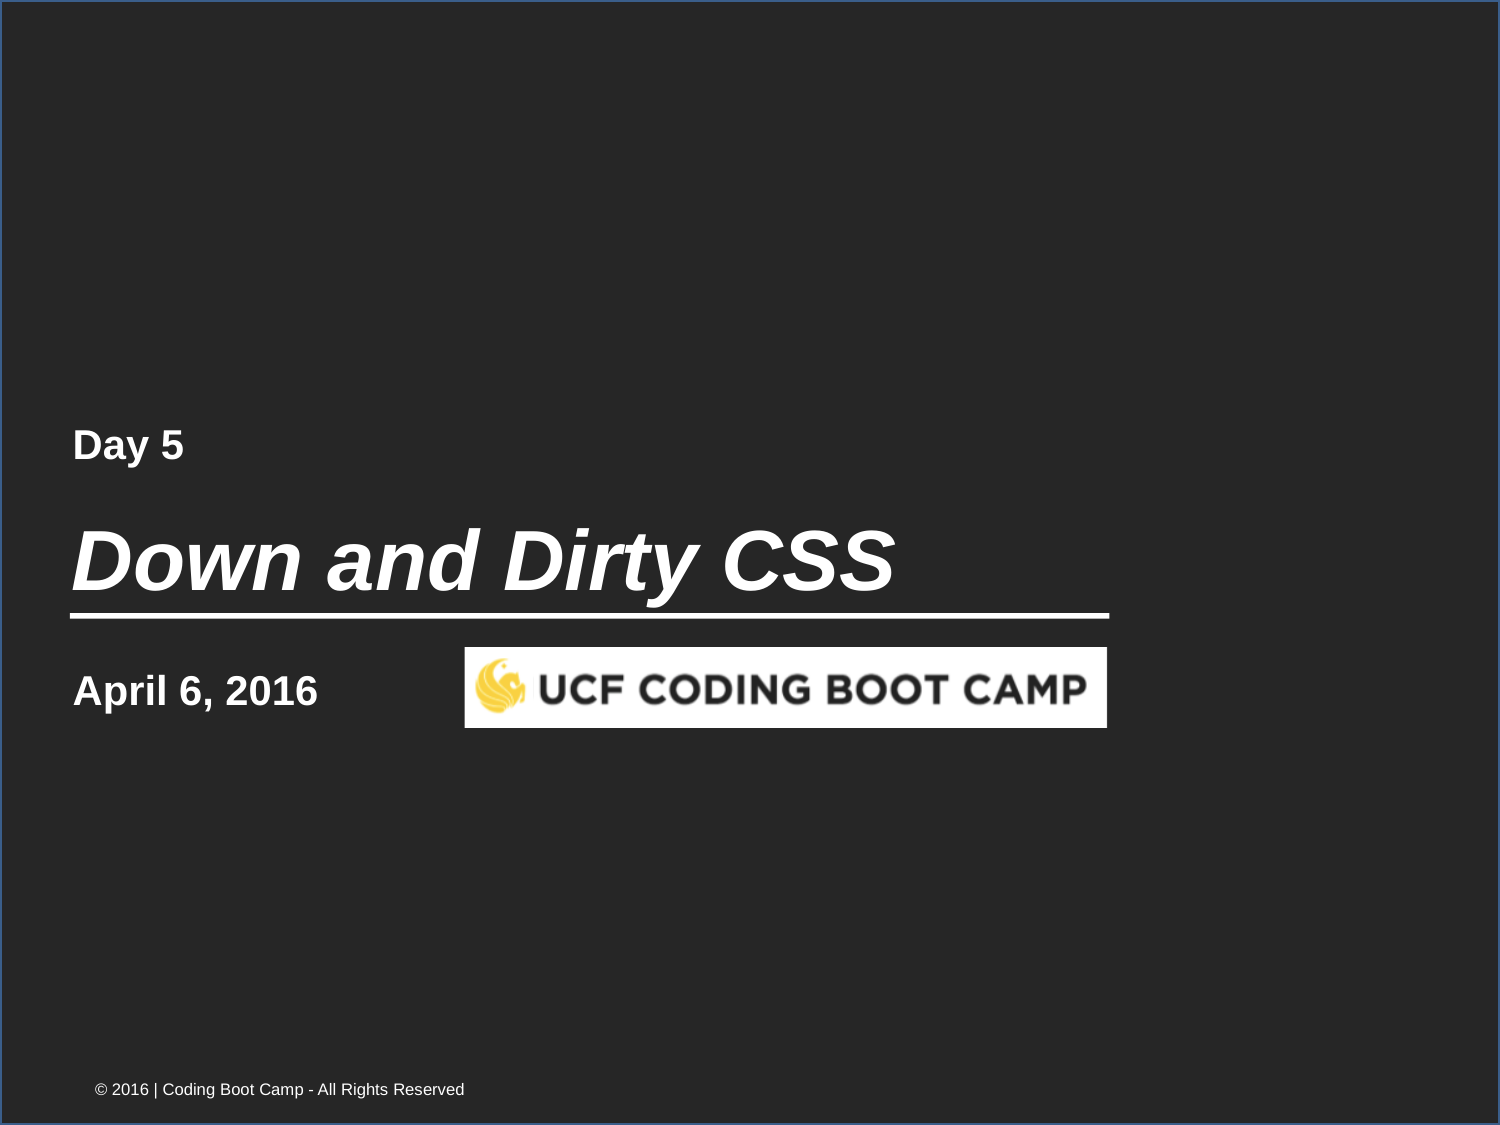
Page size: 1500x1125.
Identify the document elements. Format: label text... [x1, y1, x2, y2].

subtitle Day 5 [64, 410, 509, 474]
picture [464, 647, 1108, 728]
list April 6, 2016 [64, 655, 439, 719]
title Down and Dirty CSS [63, 483, 1415, 628]
